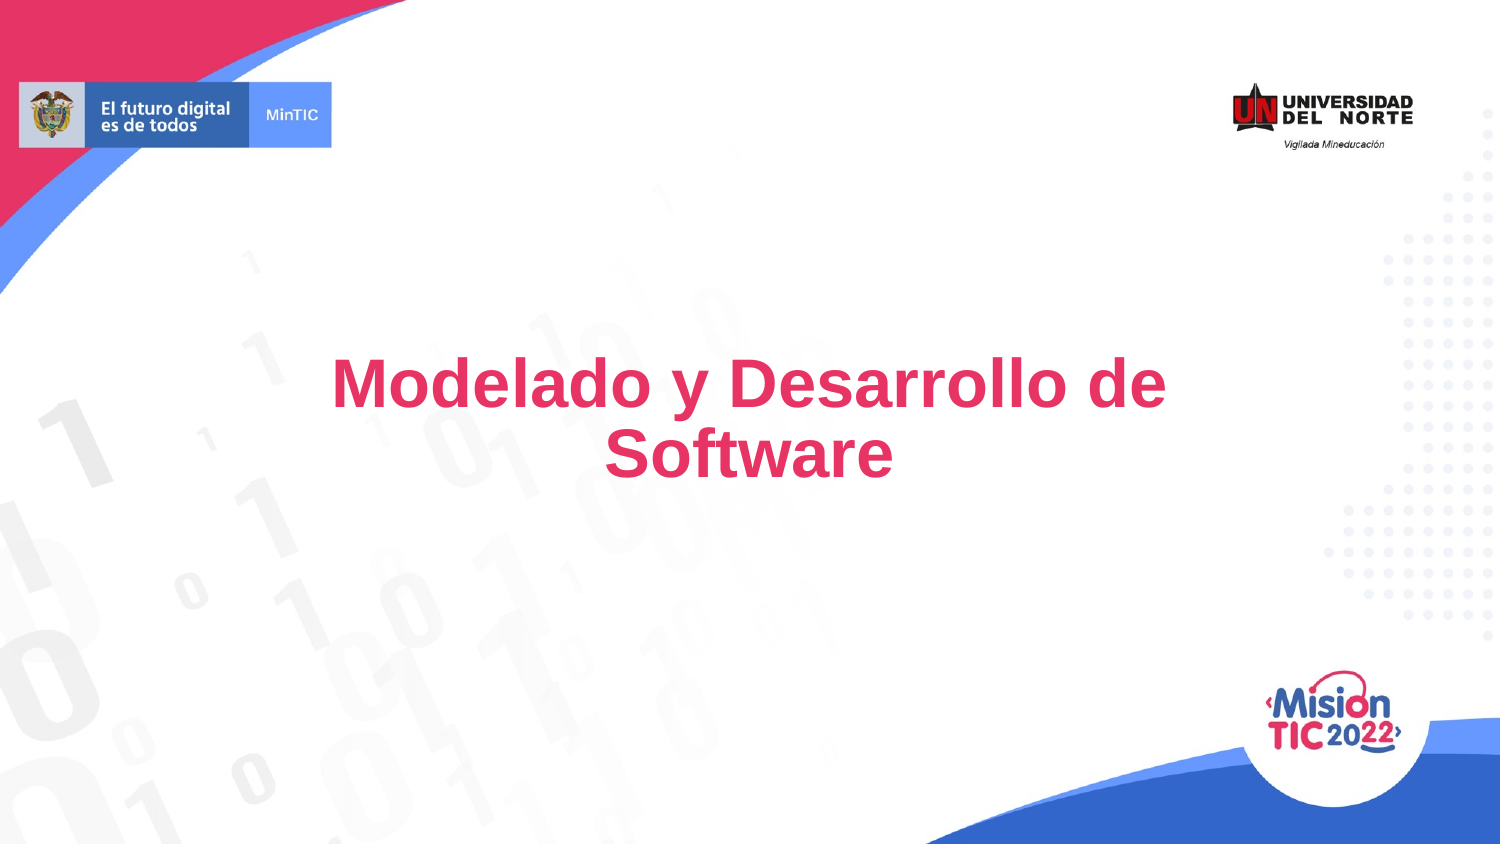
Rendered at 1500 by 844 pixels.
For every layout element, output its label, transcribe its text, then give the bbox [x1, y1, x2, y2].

text_box Modelado y Desarrollo de Software [210, 351, 1289, 493]
picture [0, 0, 1500, 844]
